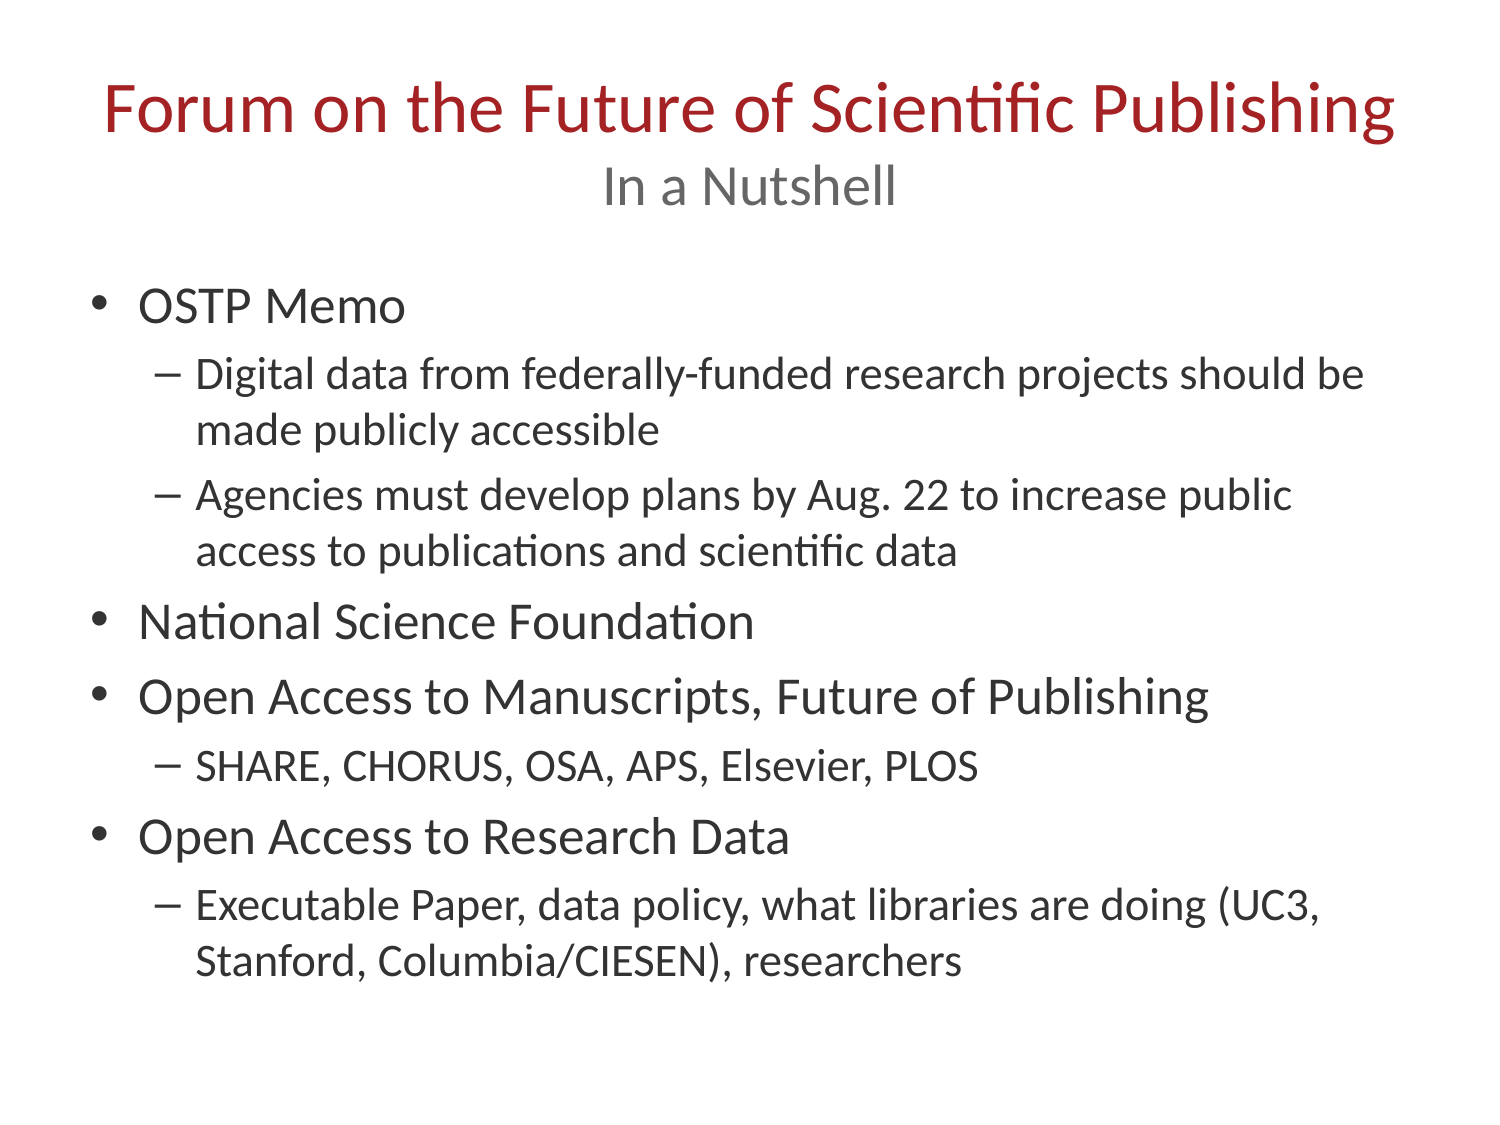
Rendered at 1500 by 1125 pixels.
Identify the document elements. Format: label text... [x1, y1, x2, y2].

title Forum on the Future of Scientific Publishing In a Nutshell [75, 45, 1425, 233]
list OSTP Memo Digital data from federally-funded research projects should be made publicly accessible Agencies must develop plans by Aug. 22 to increase public access to publications and scientific data National Science Foundation Open Access to Manuscripts, Future of Publishing SHARE, CHORUS, OSA, APS, Elsevier, PLOS Open Access to Research Data Executable Paper, data policy, what libraries are doing (UC3, Stanford, Columbia/CIESEN), researchers [75, 262, 1425, 1005]
